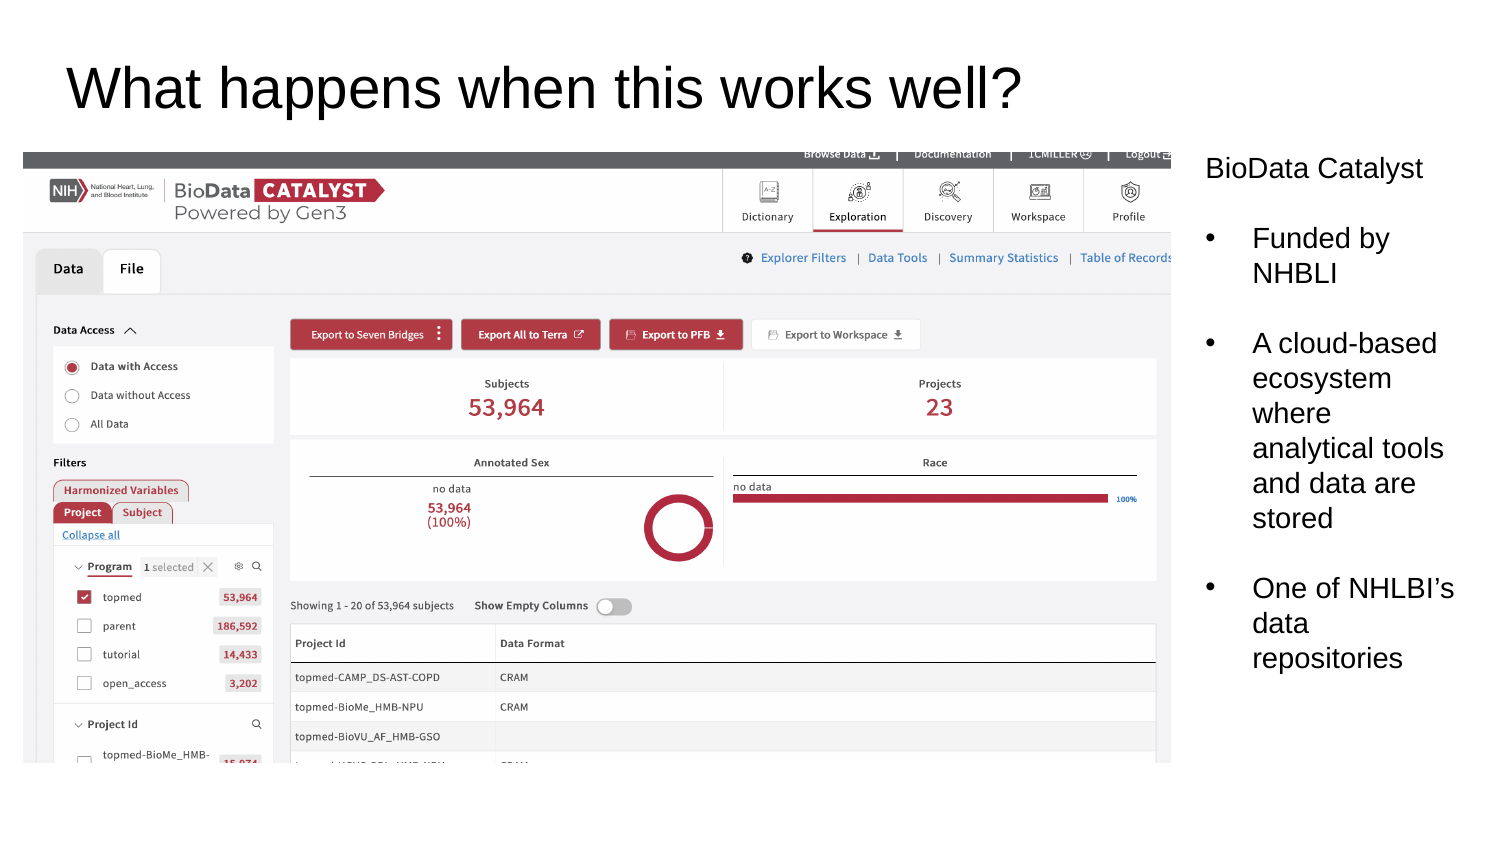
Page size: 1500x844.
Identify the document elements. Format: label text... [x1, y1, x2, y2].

text_box BioData Catalyst Funded by NHBLI A cloud-based ecosystem where analytical tools and data are stored One of NHLBI’s data repositories [1190, 142, 1477, 752]
picture [22, 151, 1171, 763]
title What happens when this works well? [51, 35, 1449, 130]
